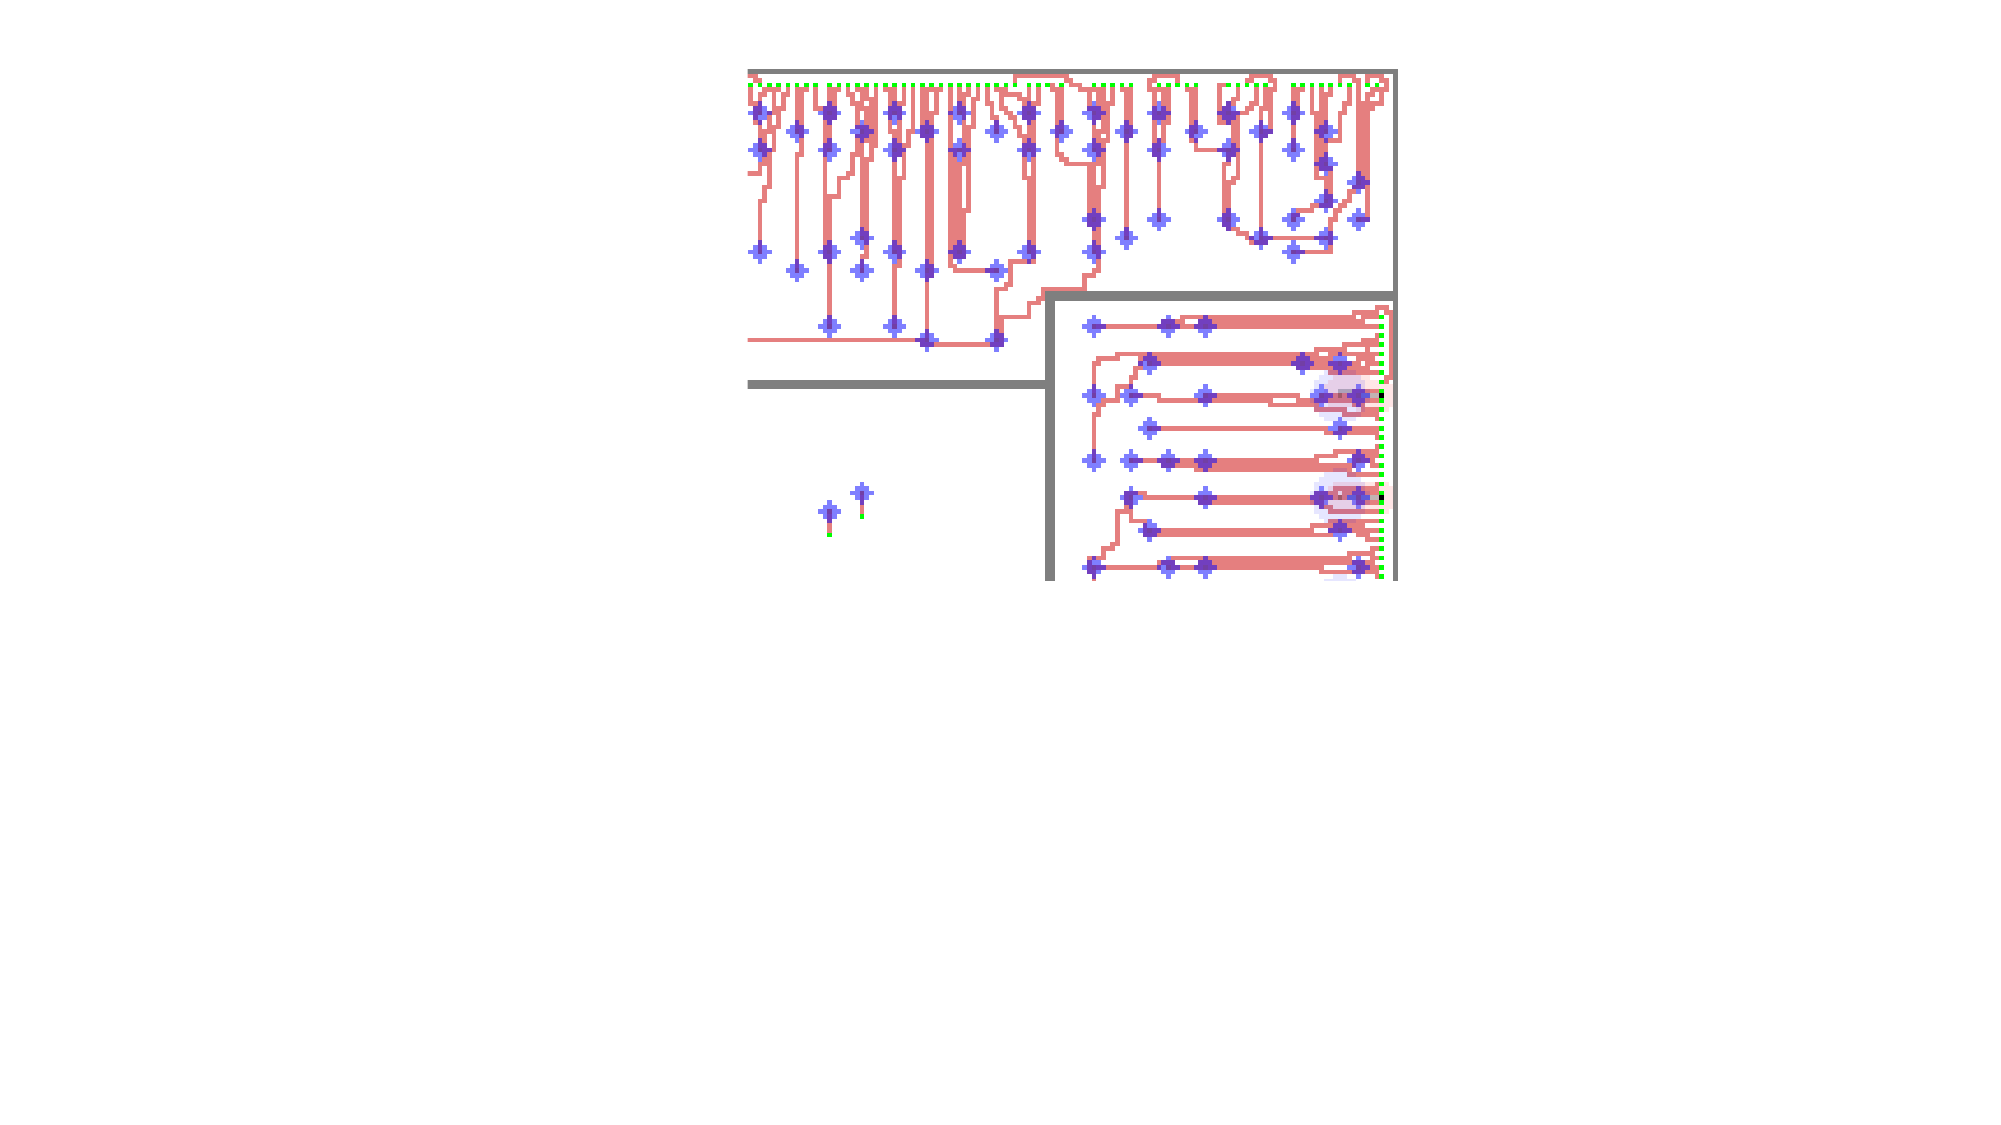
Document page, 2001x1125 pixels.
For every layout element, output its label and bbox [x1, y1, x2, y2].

picture [747, 51, 1413, 581]
